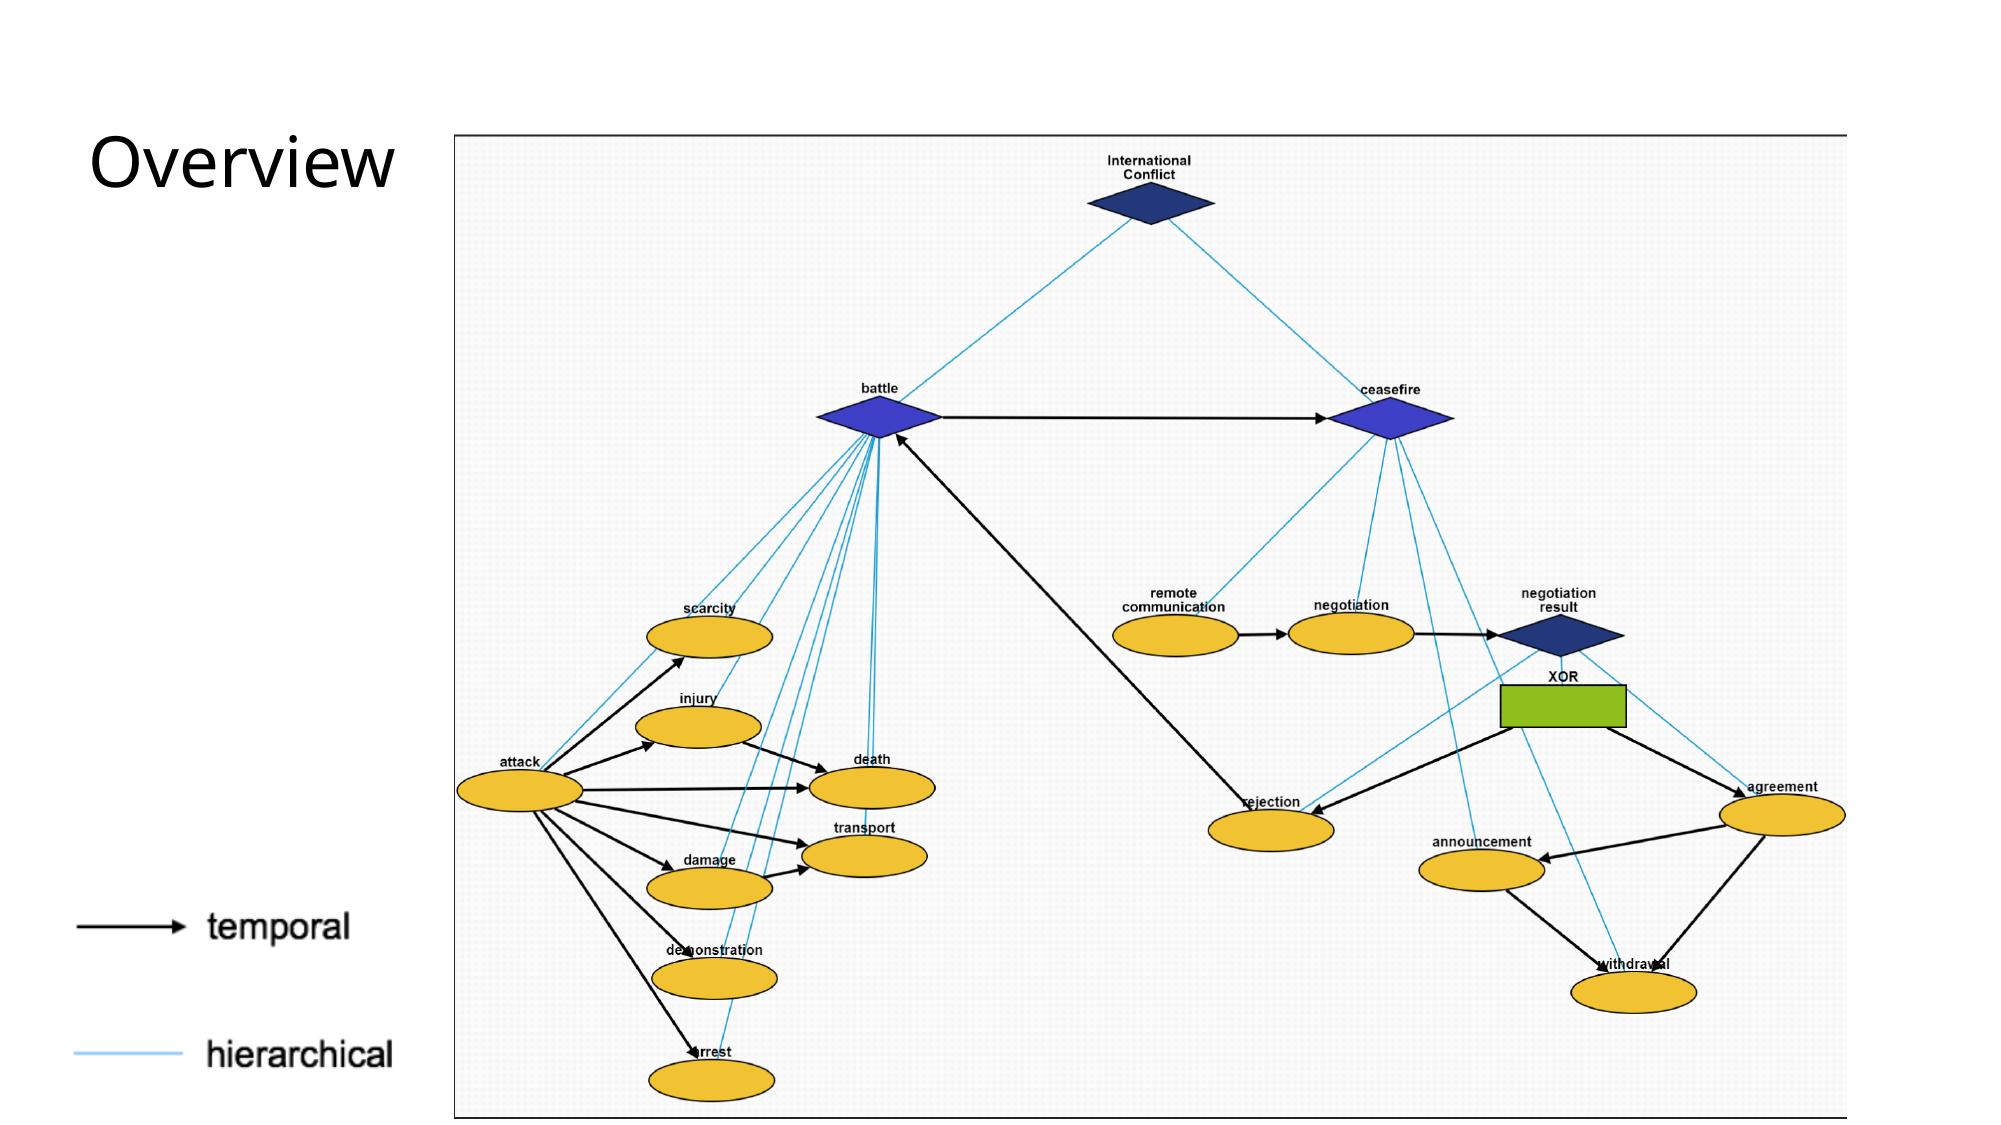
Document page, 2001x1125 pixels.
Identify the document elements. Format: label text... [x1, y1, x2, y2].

picture [454, 132, 1847, 1119]
picture [39, 857, 436, 1119]
title Overview [68, 97, 1932, 223]
